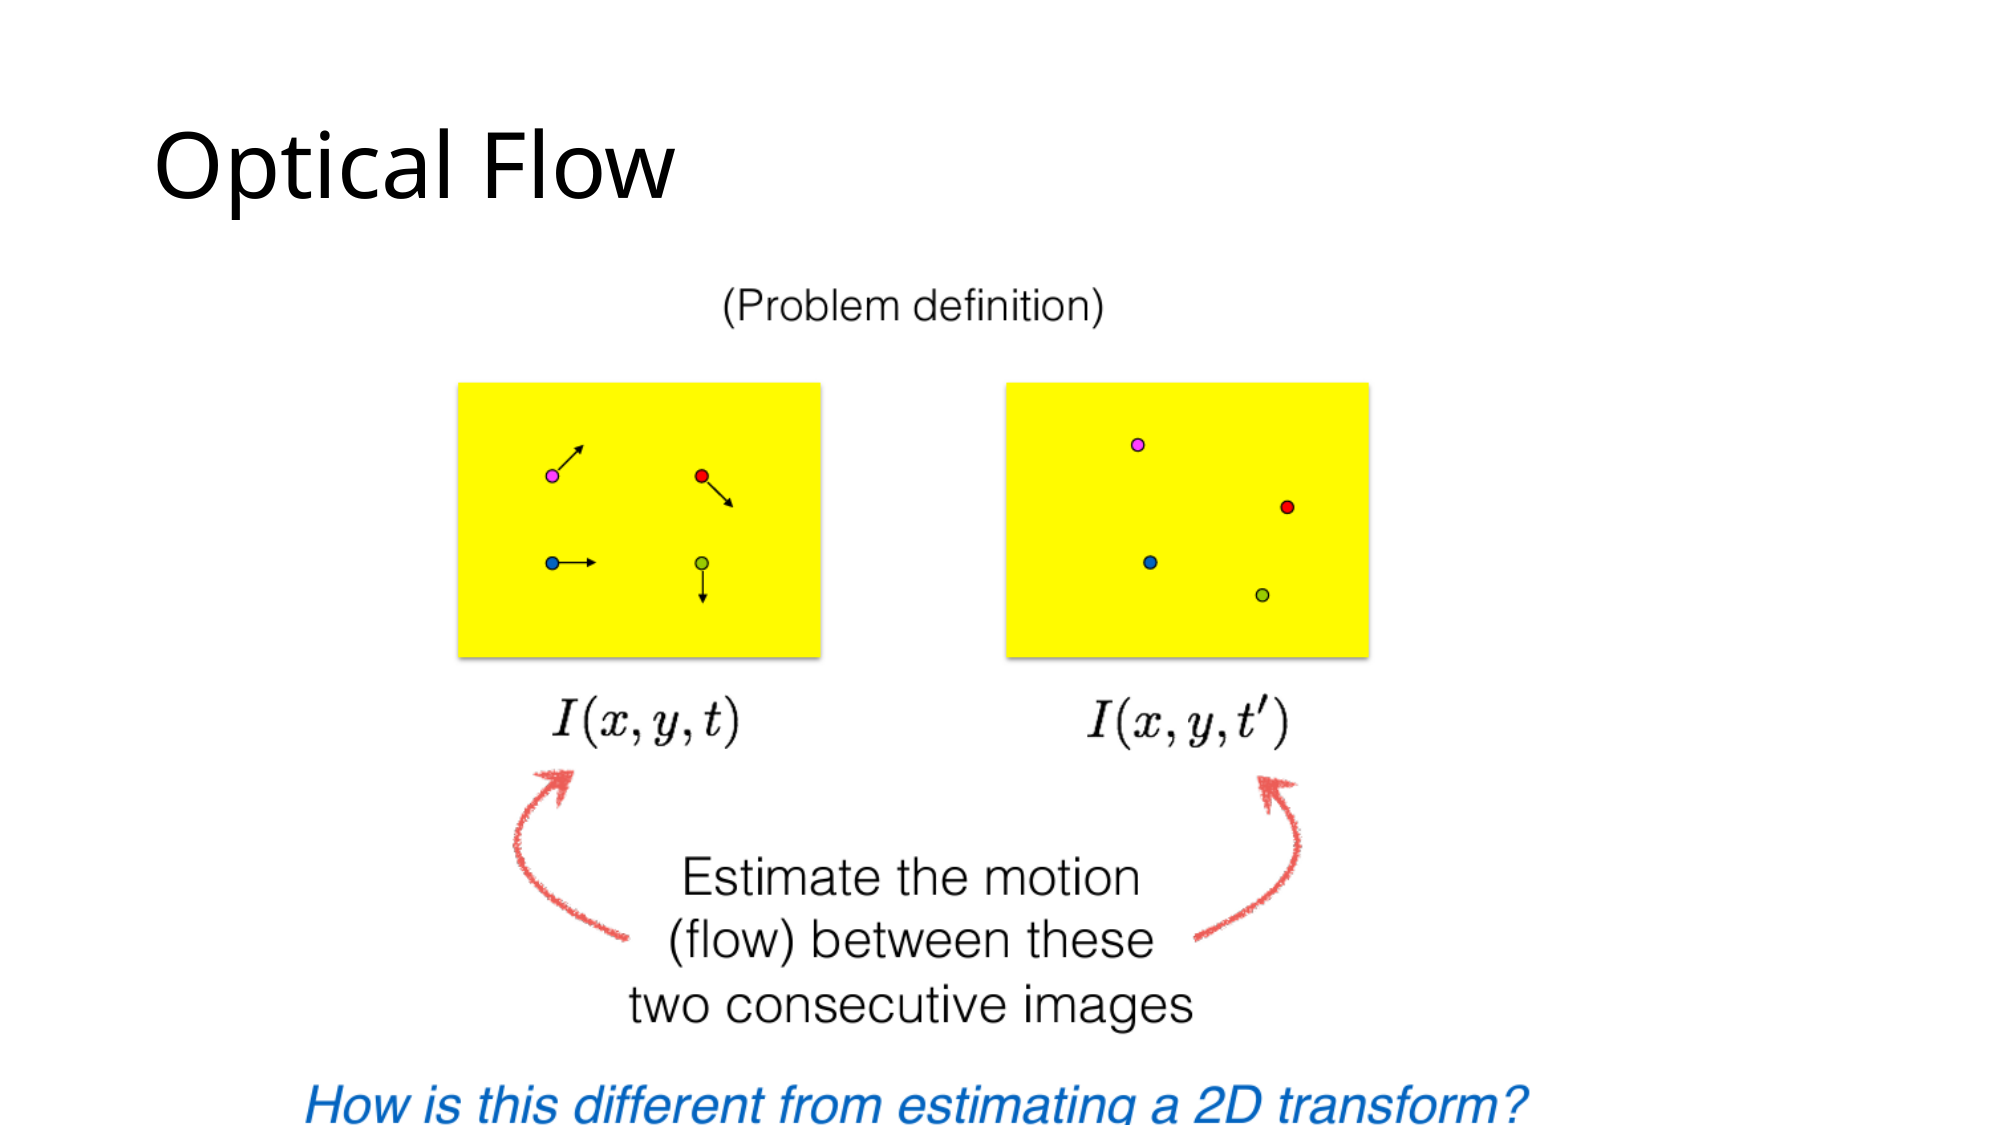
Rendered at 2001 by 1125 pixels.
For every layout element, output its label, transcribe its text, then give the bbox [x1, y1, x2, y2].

title Optical Flow [137, 59, 1863, 278]
picture [303, 273, 1564, 1125]
